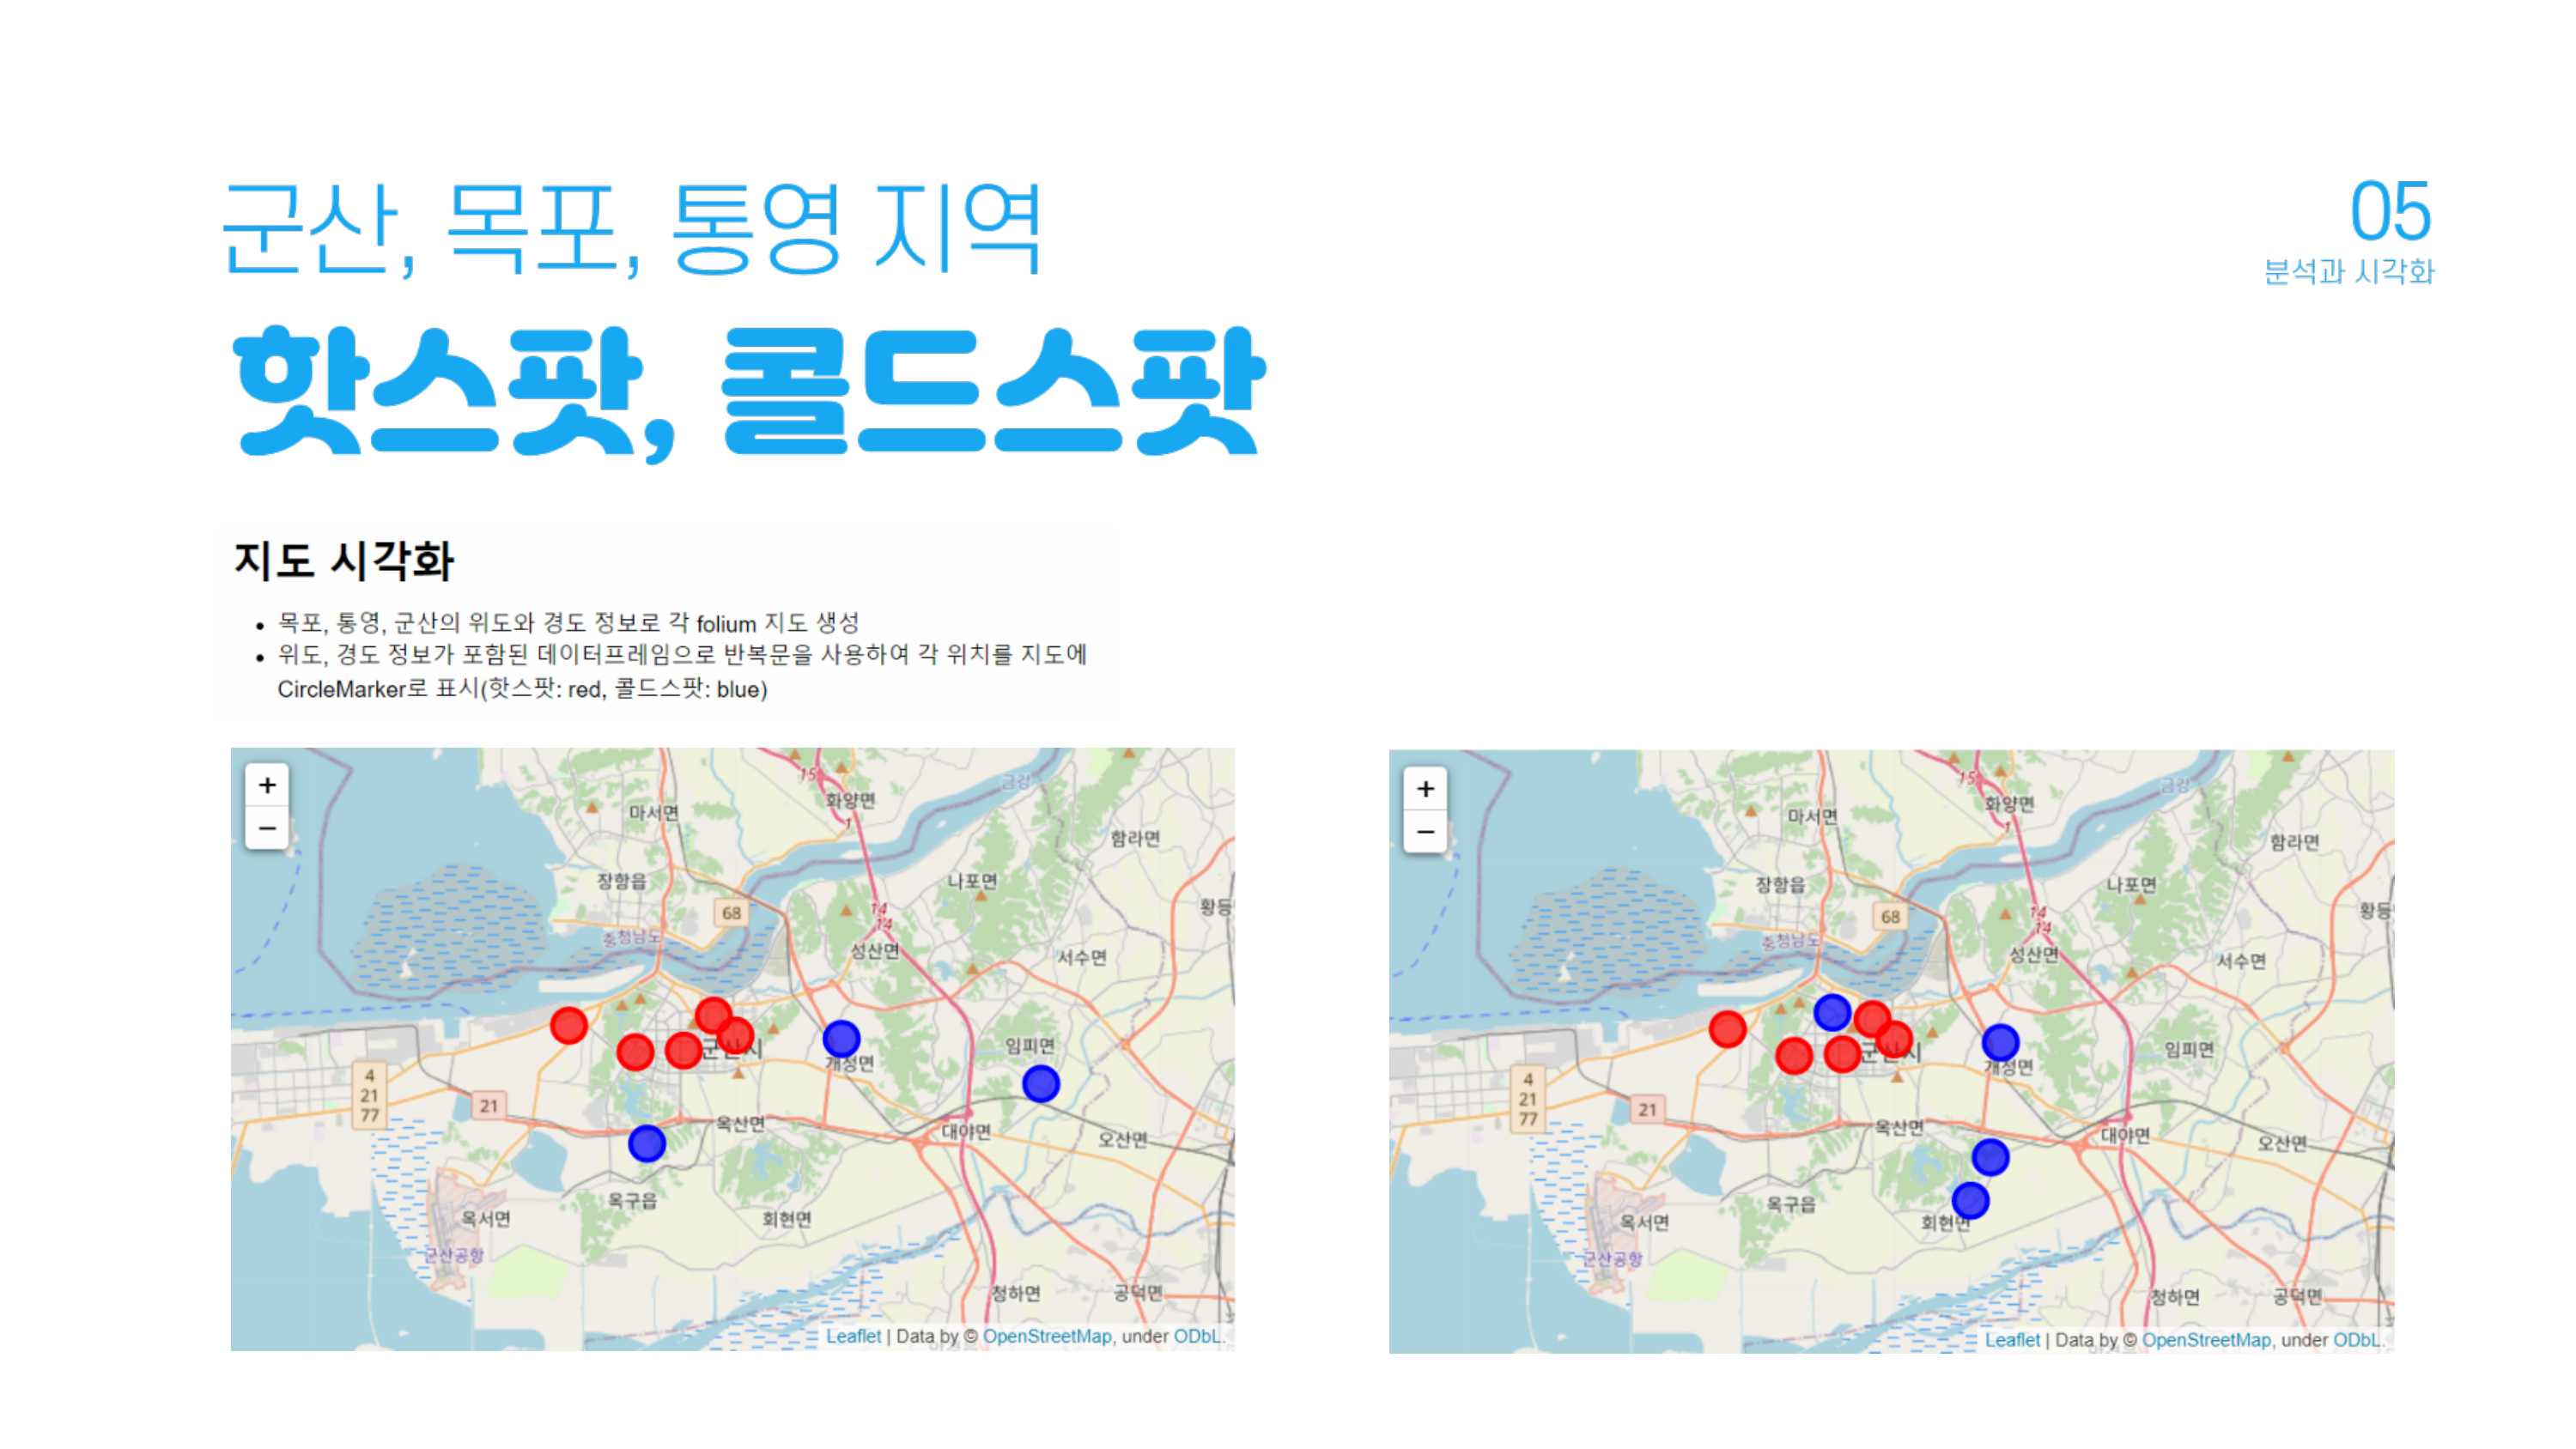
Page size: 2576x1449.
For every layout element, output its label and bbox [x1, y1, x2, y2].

picture [200, 145, 1332, 528]
text_box [231, 748, 1236, 1351]
text_box [1389, 748, 2395, 1355]
text_box [216, 524, 1118, 724]
picture [2032, 149, 2468, 307]
